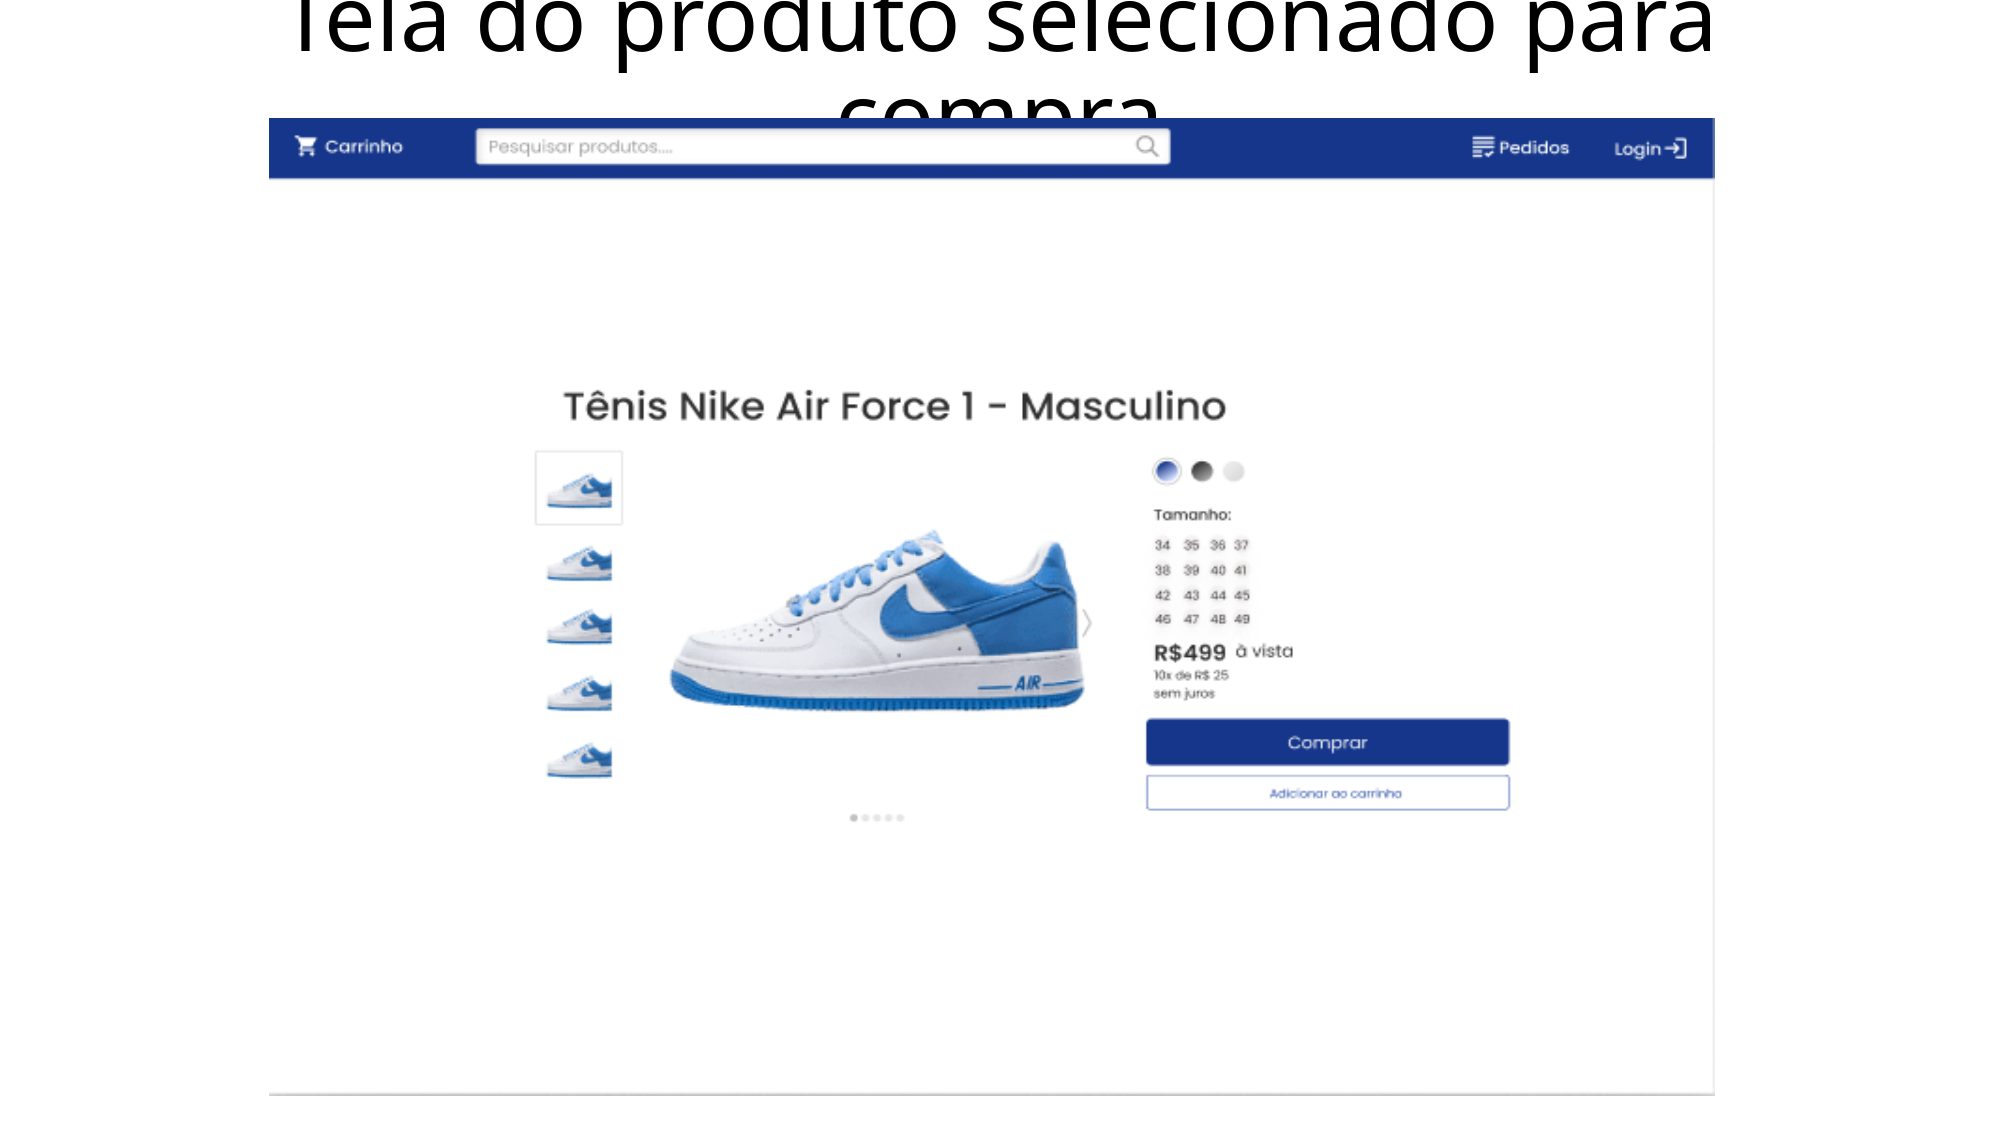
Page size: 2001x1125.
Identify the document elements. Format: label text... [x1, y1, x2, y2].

title Tela do produto selecionado para compra [137, 0, 1863, 180]
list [269, 118, 1715, 1096]
